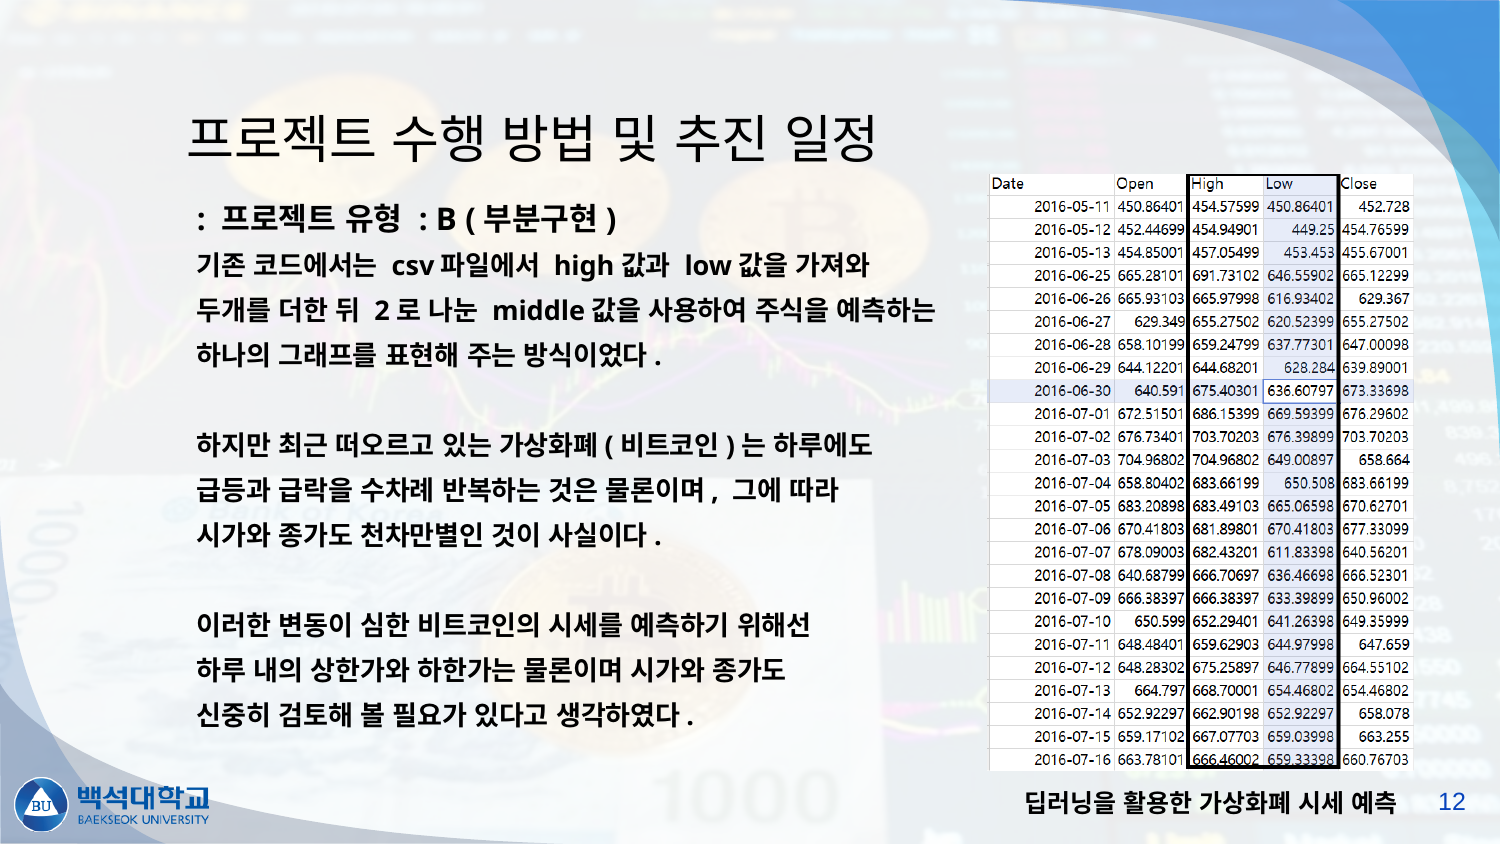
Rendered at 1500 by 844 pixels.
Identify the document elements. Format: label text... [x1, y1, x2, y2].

text_box 딥러닝을 활용한 가상화폐 시세 예측 [1009, 742, 1488, 833]
text_box : 프로젝트 유형 : B (부분구현) 기존 코드에서는 csv파일에서 high값과 low값을 가져와 두개를 더한 뒤 2로 나눈 middle값을 사용하여 주식을 예측하는 하나의 그래프를 표현해 주는 방식이었다. 하지만 최근 떠오르고 있는 가상화폐(비트코인)는 하루에도 급등과 급락을 수차례 반복하는 것은 물론이며, 그에 따라 시가와 종가도 천차만별인 것이 사실이다. 이러한 변동이 심한 비트코인의 시세를 예측하기 위해선 하루 내의 상한가와 하한가는 물론이며 시가와 종가도 신중히 검토해 볼 필요가 있다고 생각하였다. [163, 183, 986, 755]
picture [13, 776, 210, 832]
picture [986, 174, 1415, 772]
text_box 프로젝트 수행 방법 및 추진 일정 [171, 77, 1232, 185]
